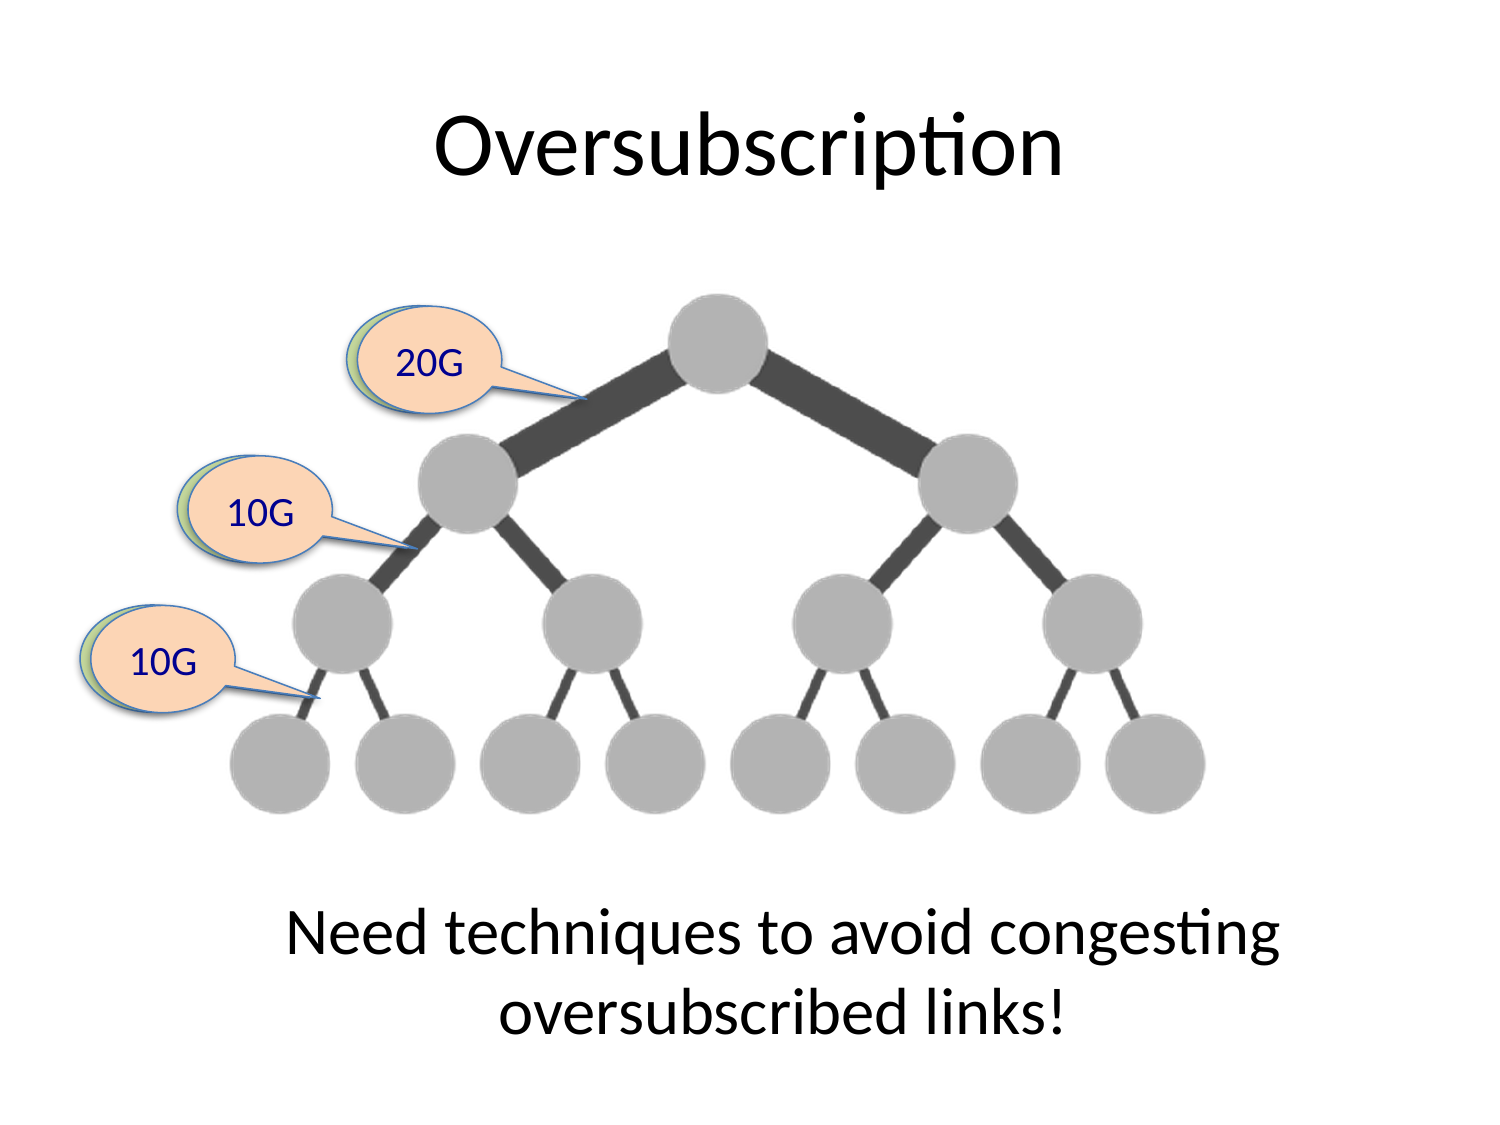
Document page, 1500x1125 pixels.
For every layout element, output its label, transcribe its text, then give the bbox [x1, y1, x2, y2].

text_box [90, 305, 502, 713]
picture [219, 275, 1232, 841]
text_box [79, 305, 89, 713]
list Need techniques to avoid congesting oversubscribed links! [141, 880, 1425, 1092]
title Oversubscription [75, 45, 1425, 233]
